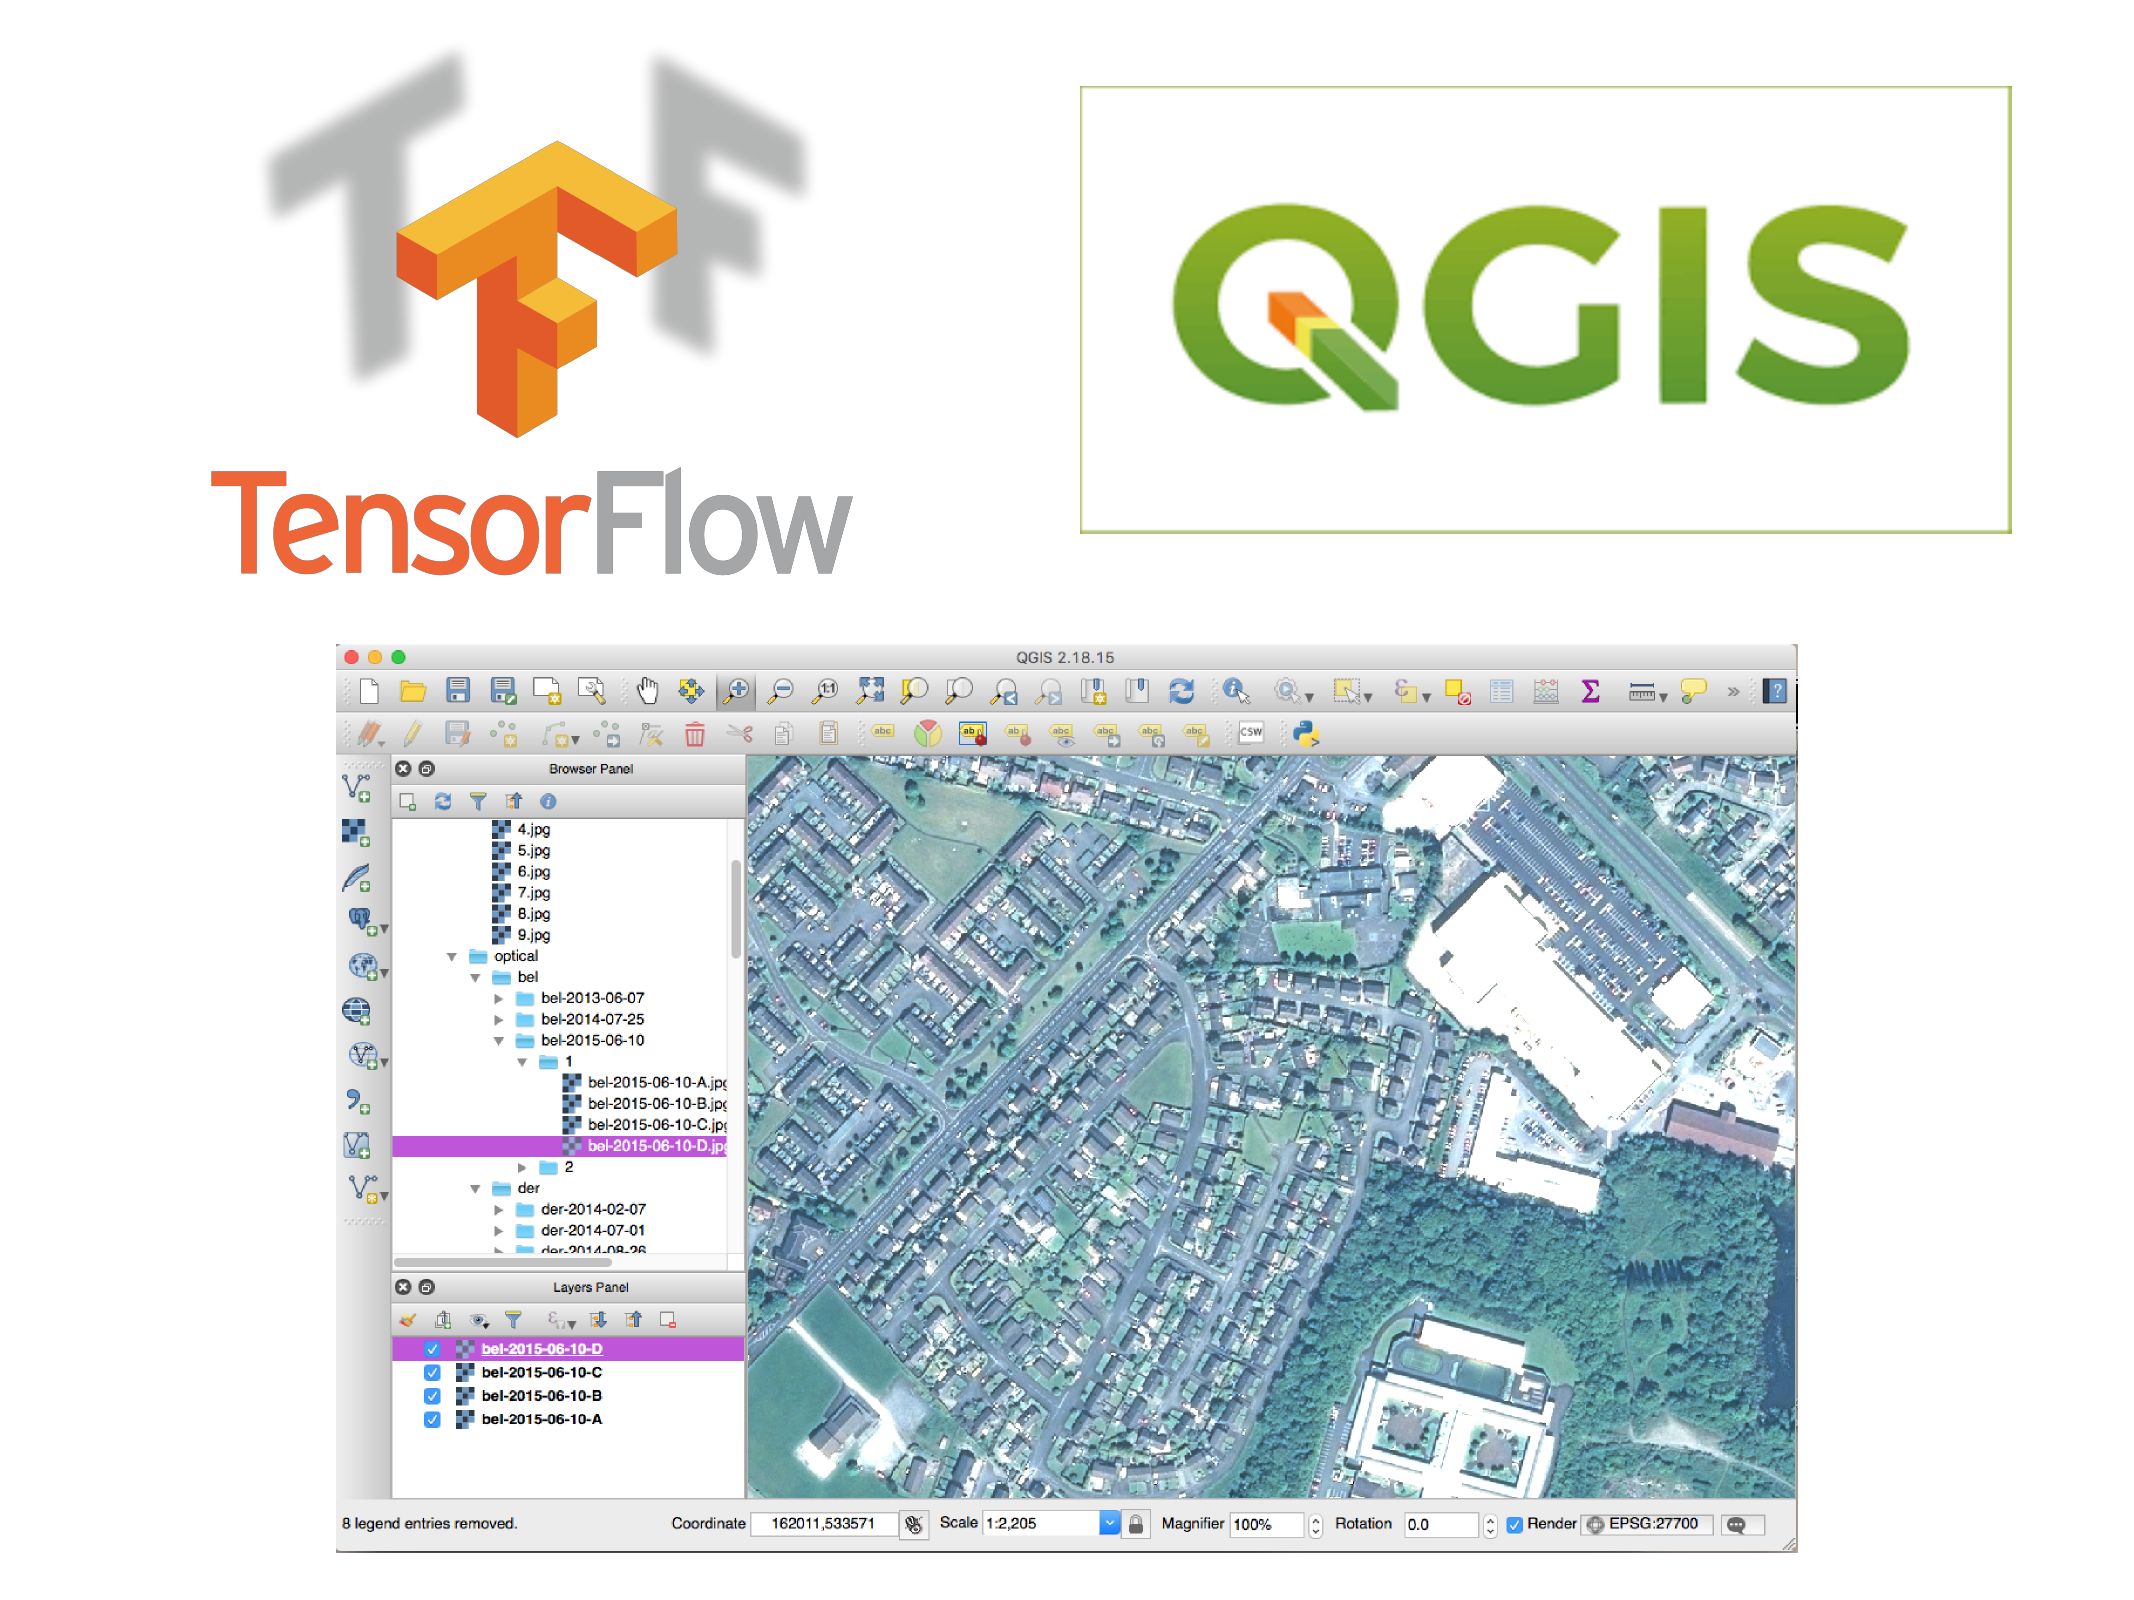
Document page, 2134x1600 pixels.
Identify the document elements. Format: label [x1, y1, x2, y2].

picture [200, 33, 864, 587]
picture [1079, 86, 2012, 535]
picture [335, 644, 1798, 1553]
